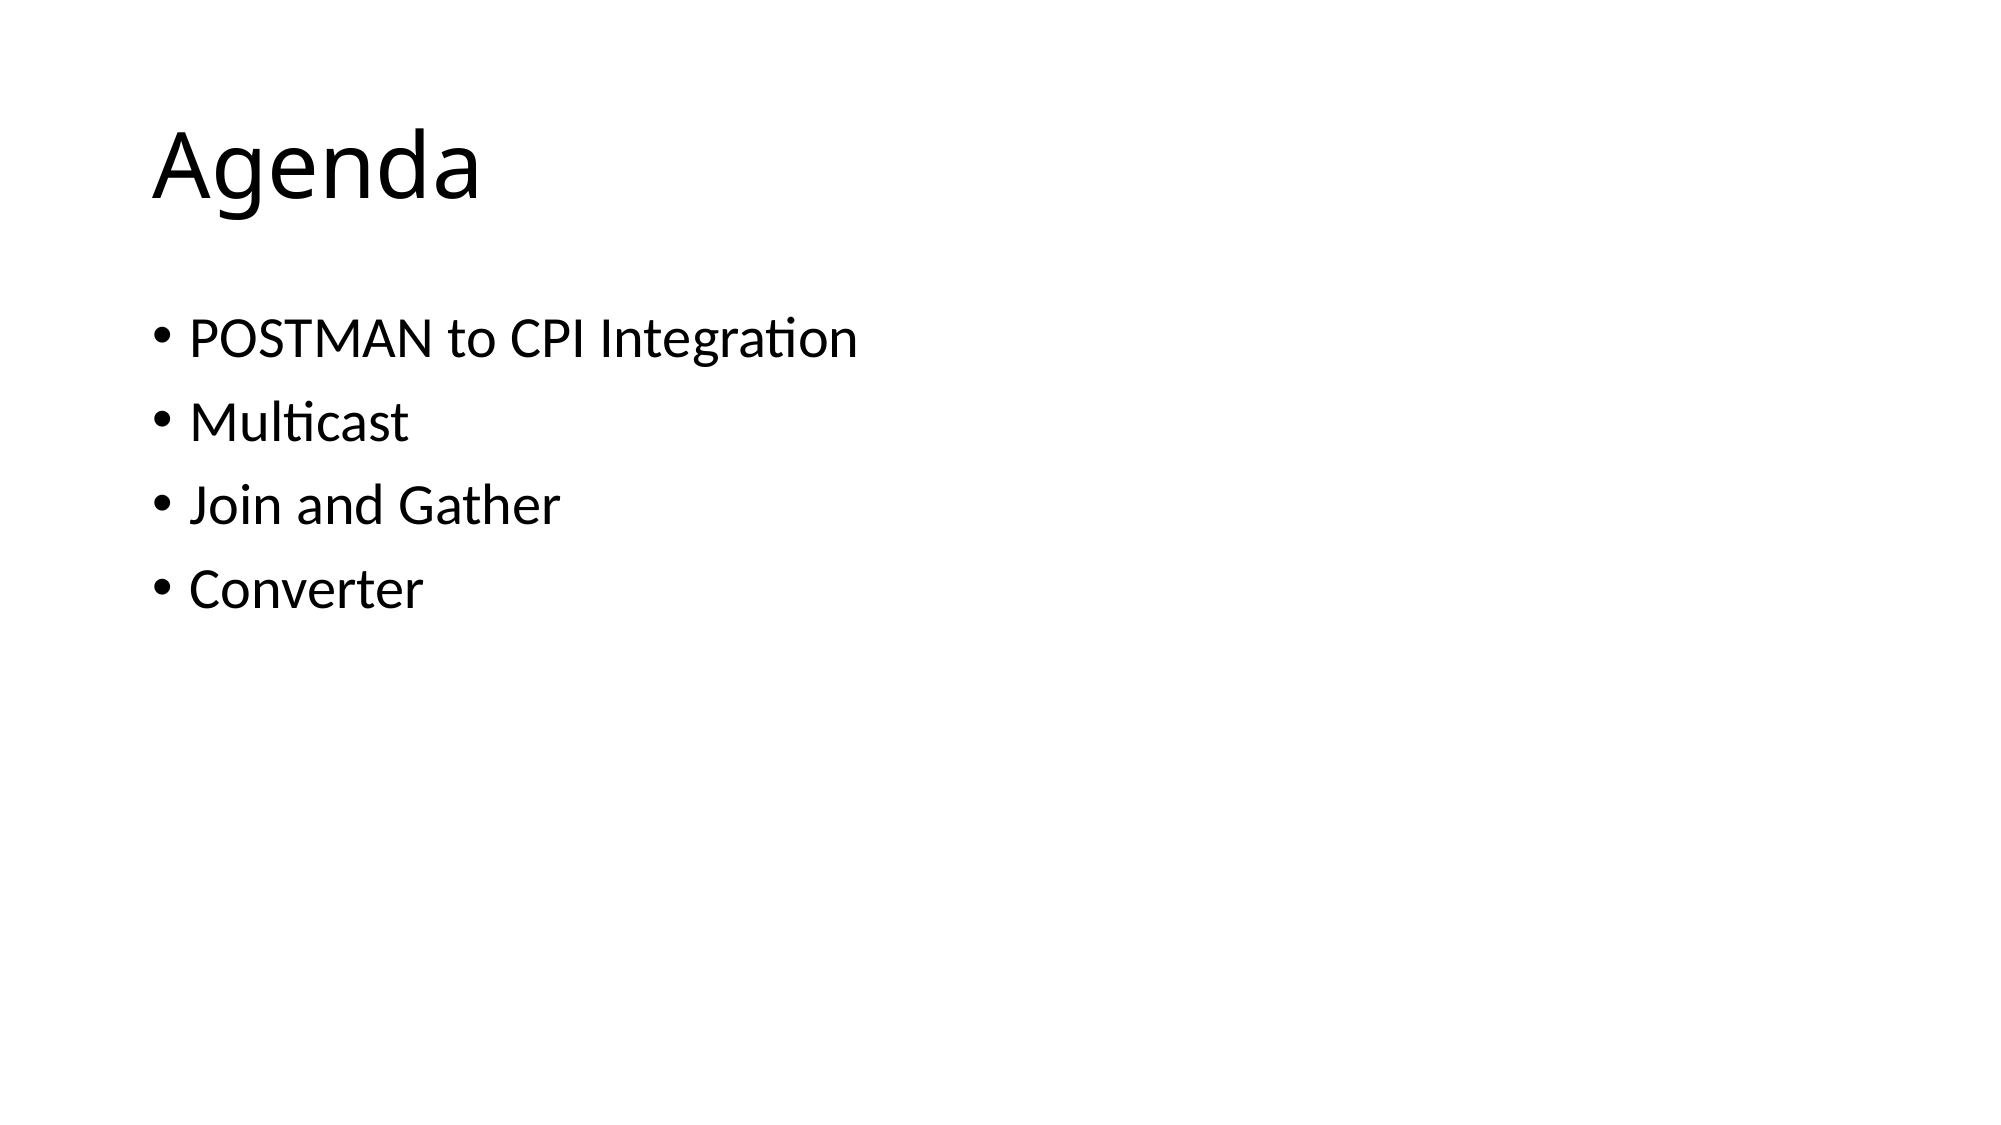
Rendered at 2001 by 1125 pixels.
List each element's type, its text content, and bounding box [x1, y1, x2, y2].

title Agenda [137, 59, 1863, 278]
list POSTMAN to CPI Integration Multicast Join and Gather Converter [137, 299, 1863, 1014]
